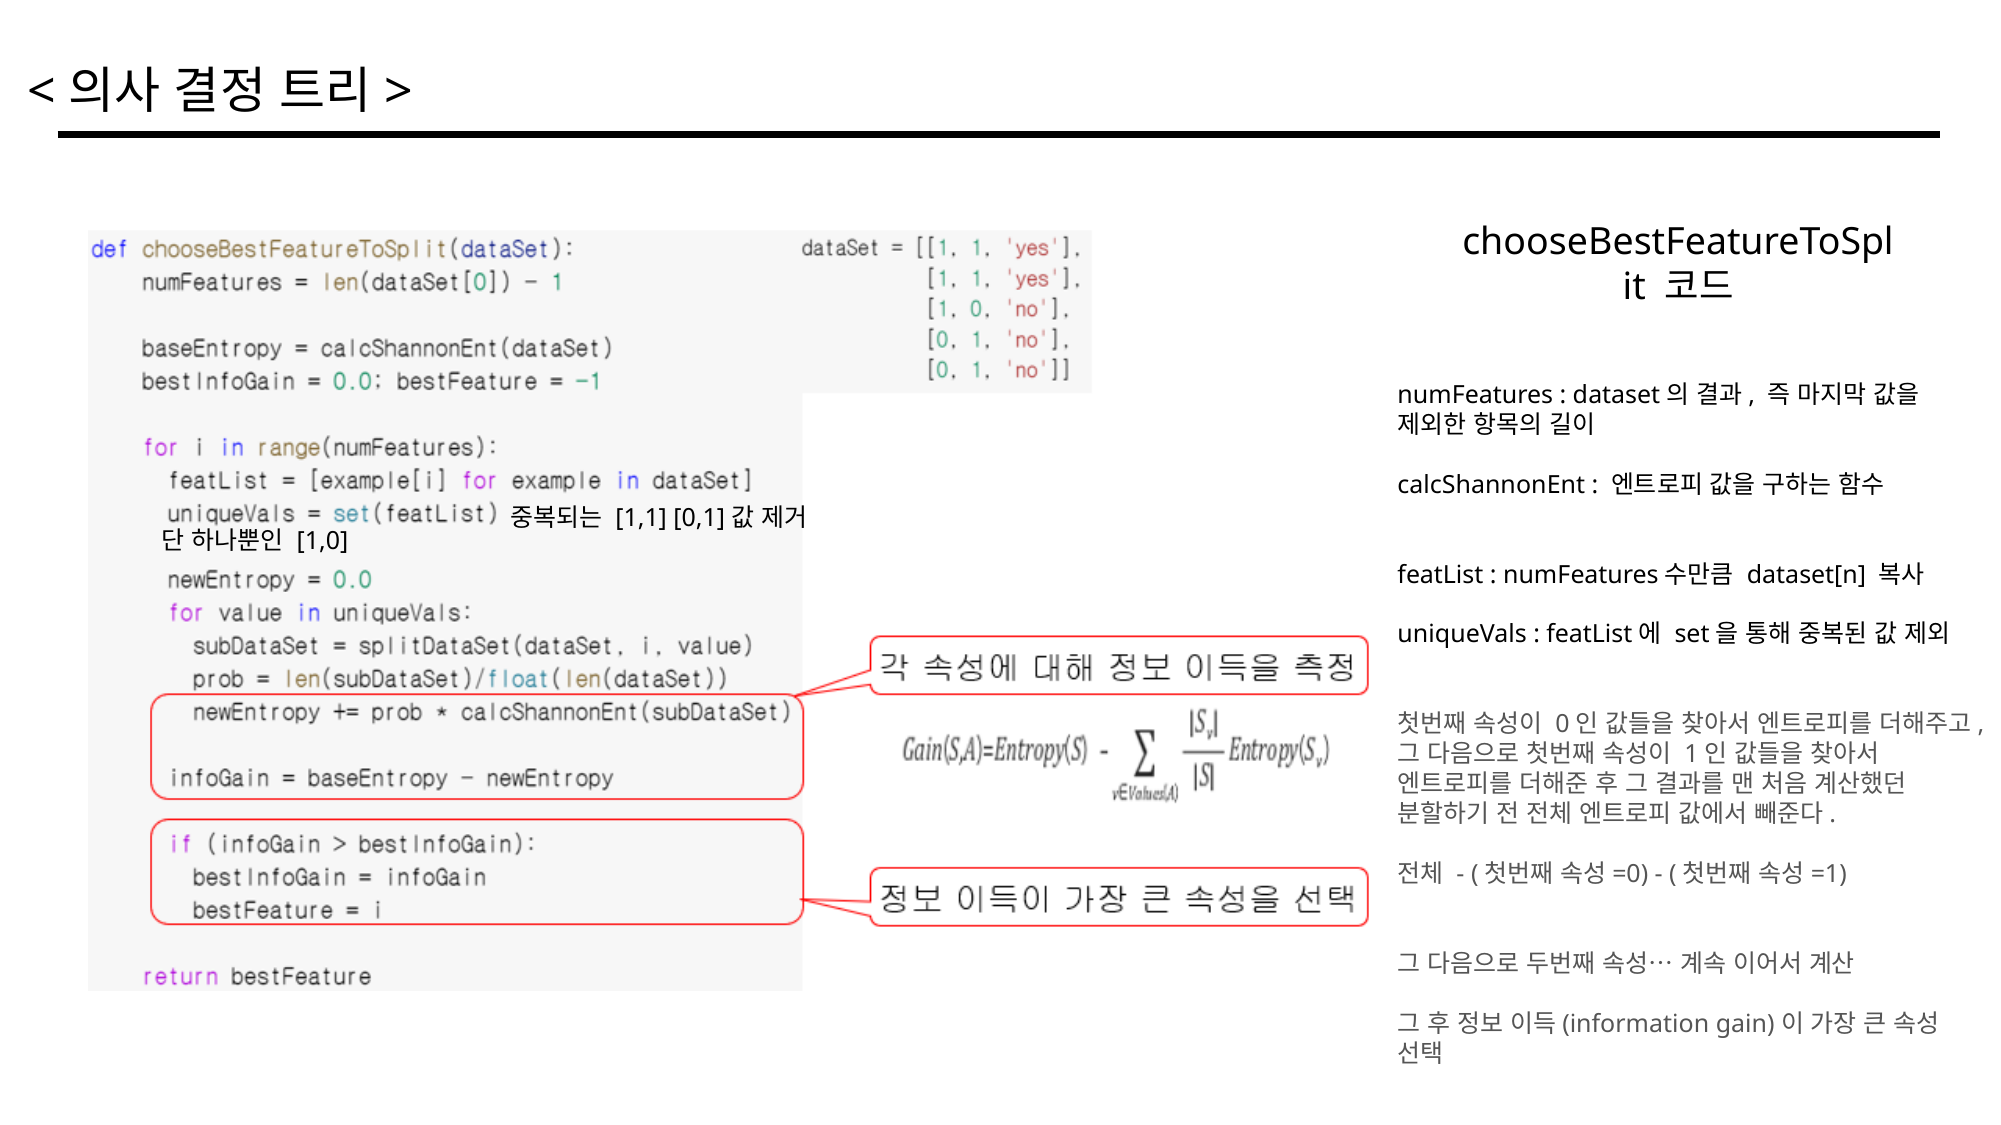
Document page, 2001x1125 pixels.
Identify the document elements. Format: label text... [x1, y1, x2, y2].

text_box numFeatures : dataset의 결과, 즉 마지막 값을 제외한 항목의 길이 calcShannonEnt : 엔트로피 값을 구하는 함수 featList : numFeatures수만큼 dataset[n] 복사 uniqueVals : featList에 set을 통해 중복된 값 제외 첫번째 속성이 0인 값들을 찾아서 엔트로피를 더해주고, 그 다음으로 첫번째 속성이 1인 값들을 찾아서 엔트로피를 더해준 후 그 결과를 맨 처음 계산했던 분할하기 전 전체 엔트로피 값에서 빼준다. 전체 - (첫번째 속성=0) - (첫번째 속성=1) 그 다음으로 두번째 속성… 계속 이어서 계산 그 후 정보 이득(information gain)이 가장 큰 속성 선택 [1382, 371, 2000, 1075]
text_box chooseBestFeatureToSplit 코드 [1445, 209, 1912, 315]
text_box <의사 결정 트리> [0, 50, 441, 126]
picture [88, 229, 1383, 991]
